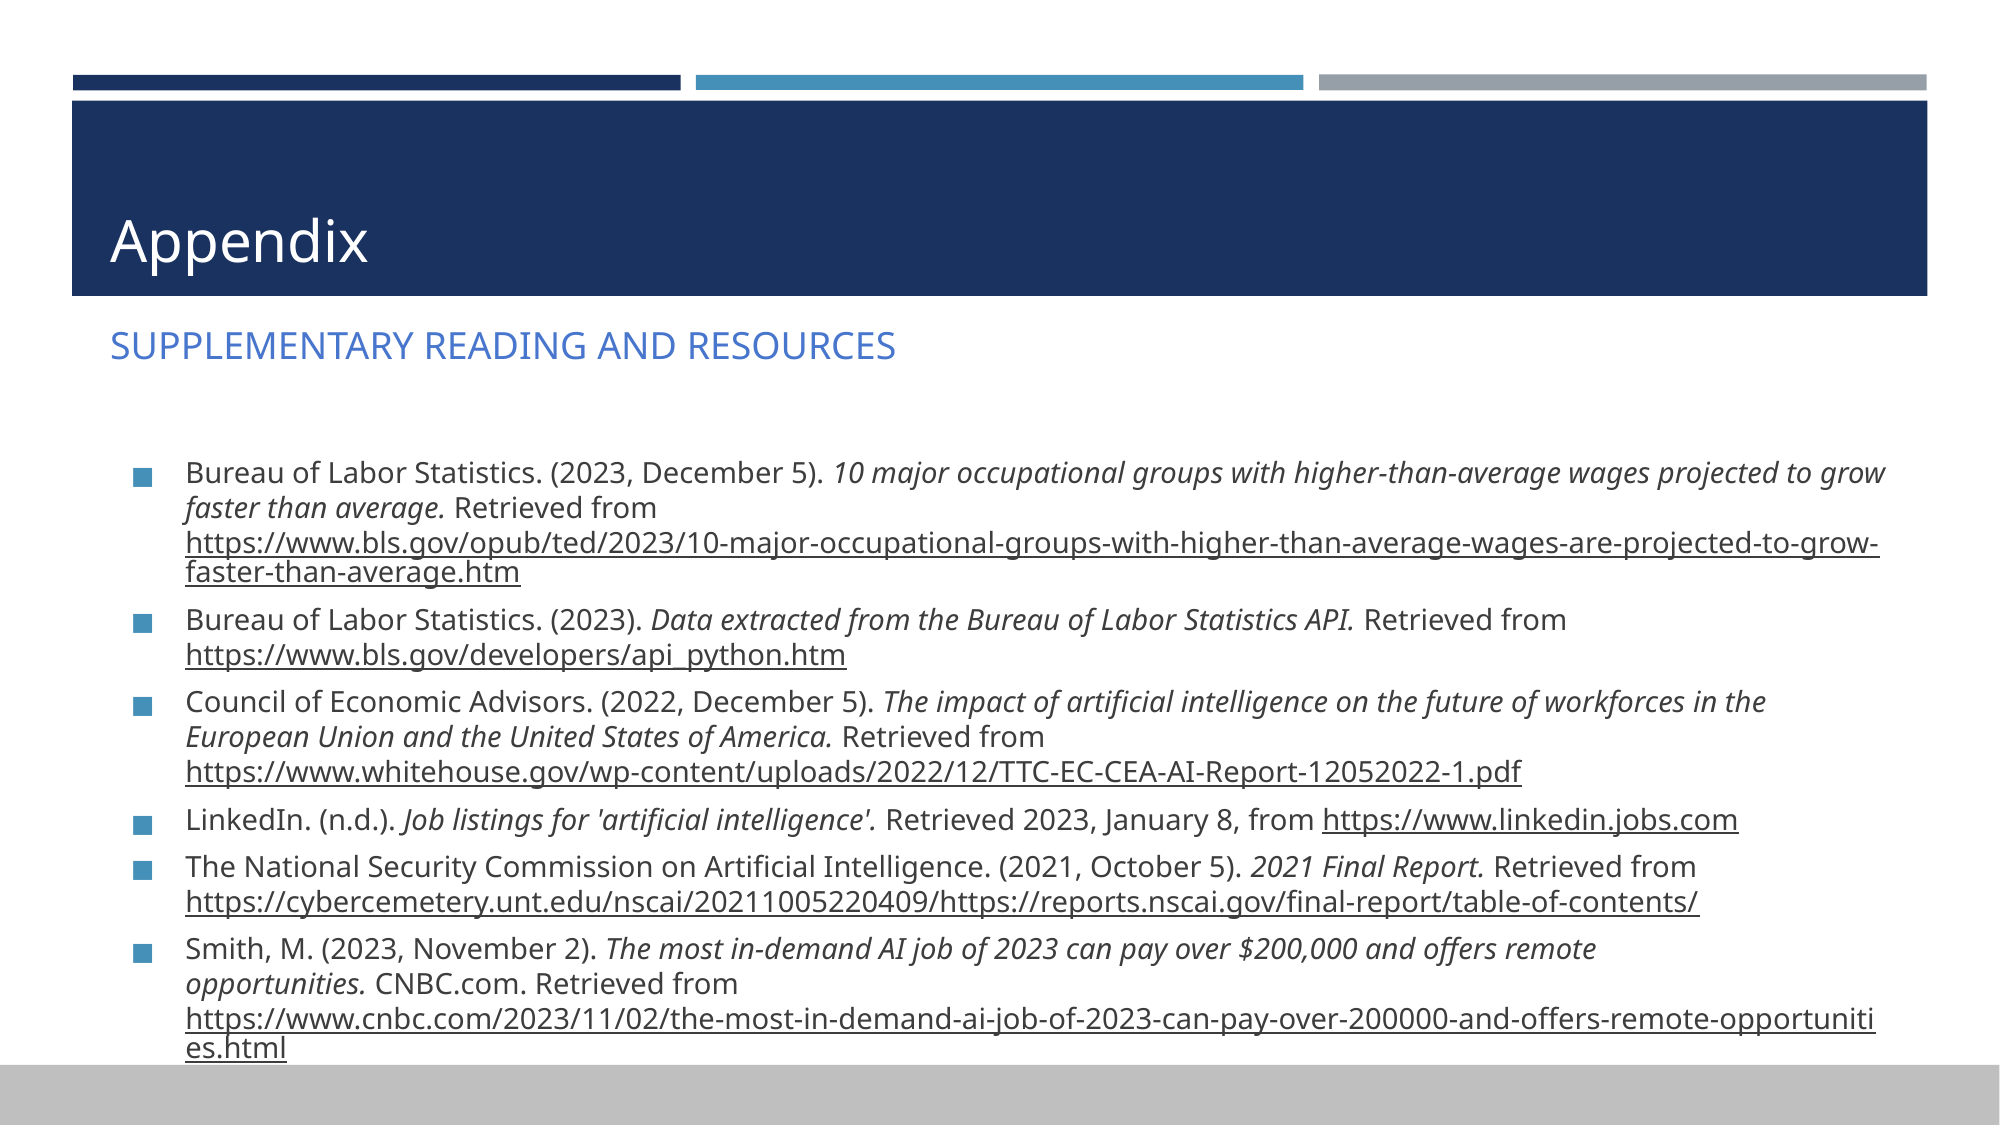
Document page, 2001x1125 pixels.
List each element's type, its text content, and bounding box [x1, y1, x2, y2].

title Appendix [95, 115, 1905, 282]
list Bureau of Labor Statistics. (2023, December 5). 10 major occupational groups with higher-than-average wages projected to grow faster than average. Retrieved from https://www.bls.gov/opub/ted/2023/10-major-occupational-groups-with-higher-than-average-wages-are-projected-to-grow-faster-than-average.htm Bureau of Labor Statistics. (2023). Data extracted from the Bureau of Labor Statistics API. Retrieved from https://www.bls.gov/developers/api_python.htm Council of Economic Advisors. (2022, December 5). The impact of artificial intelligence on the future of workforces in the European Union and the United States of America. Retrieved from https://www.whitehouse.gov/wp-content/uploads/2022/12/TTC-EC-CEA-AI-Report-12052022-1.pdf LinkedIn. (n.d.). Job listings for 'artificial intelligence'. Retrieved 2023, January 8, from https://www.linkedin.jobs.com The National Security Commission on Artificial Intelligence. (2021, October 5). 2021 Final Report. Retrieved from https://cybercemetery.unt.edu/nscai/20211005220409/https://reports.nscai.gov/final-report/table-of-contents/ Smith, M. (2023, November 2). The most in-demand AI job of 2023 can pay over $200,000 and offers remote opportunities. CNBC.com. Retrieved from https://www.cnbc.com/2023/11/02/the-most-in-demand-ai-job-of-2023-can-pay-over-200000-and-offers-remote-opportunities.html [95, 446, 1905, 1051]
text_box SUPPLEMENTARY READING AND RESOURCES [95, 314, 1905, 414]
